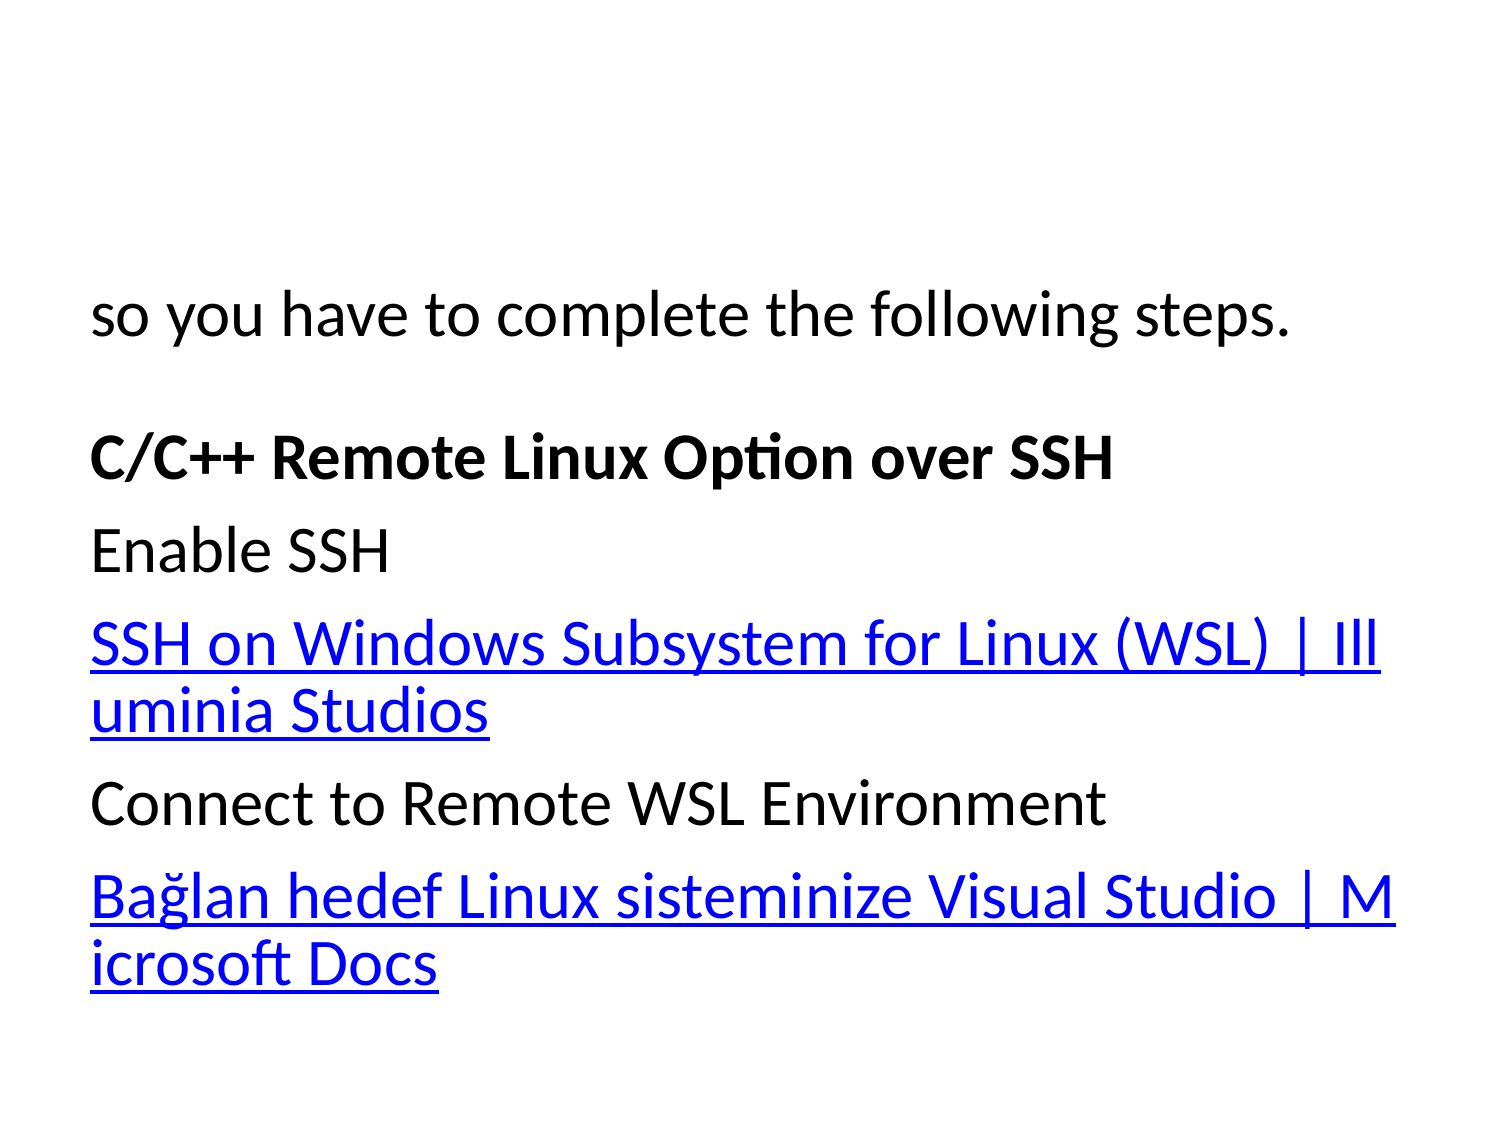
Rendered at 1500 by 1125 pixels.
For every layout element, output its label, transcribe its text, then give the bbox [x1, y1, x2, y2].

list so you have to complete the following steps. C/C++ Remote Linux Option over SSH Enable SSH SSH on Windows Subsystem for Linux (WSL) | Illuminia Studios Connect to Remote WSL Environment Bağlan hedef Linux sisteminize Visual Studio | Microsoft Docs [75, 262, 1425, 1005]
